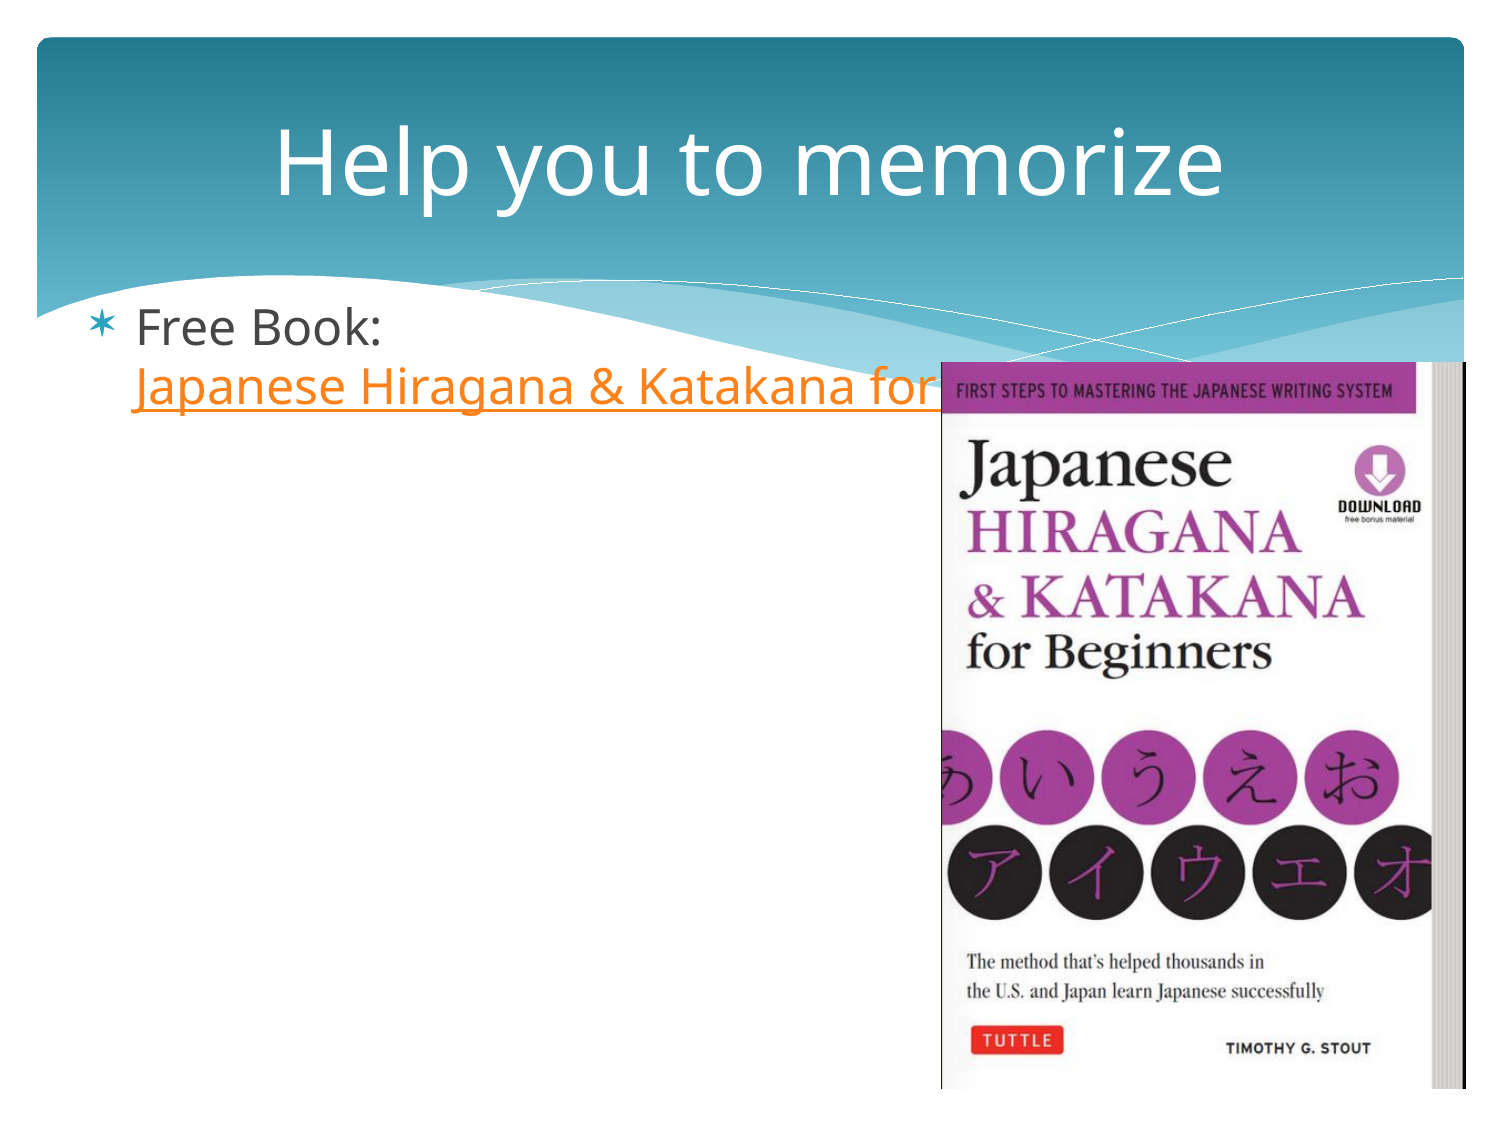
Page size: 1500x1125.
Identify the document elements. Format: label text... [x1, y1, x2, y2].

list Free Book: Japanese Hiragana & Katakana for Beginners. [75, 287, 1291, 854]
picture [940, 362, 1467, 1089]
title Help you to memorize [75, 55, 1425, 261]
